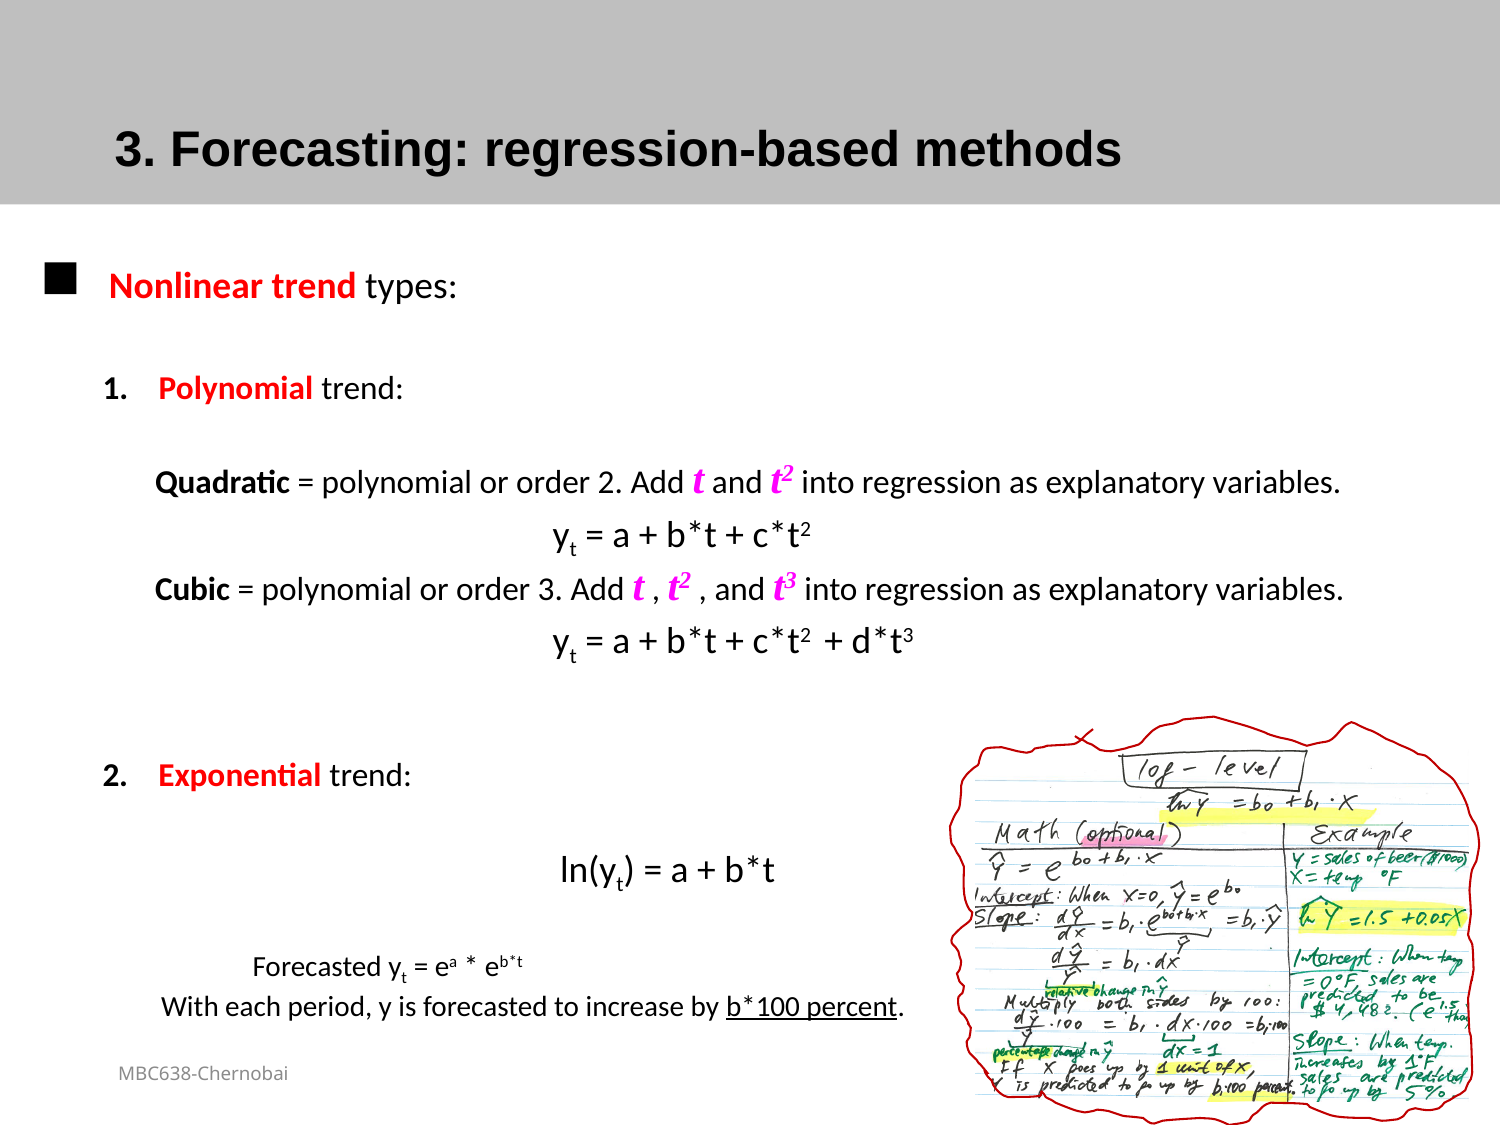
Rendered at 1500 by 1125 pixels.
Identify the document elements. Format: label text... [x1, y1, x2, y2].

slide_number MBC638-Chernobai [103, 1042, 441, 1103]
text_box [0, 0, 1500, 205]
text_box [1469, 807, 1481, 1084]
text_box [1032, 728, 1101, 749]
text_box [1052, 1102, 1448, 1125]
text_box [1117, 715, 1412, 749]
text_box [948, 766, 974, 1059]
list Nonlinear trend types: Polynomial trend: Quadratic = polynomial or order 2. Add t and t2 into regression as explanatory variables. yt = a + b*t + c*t2 Cubic = polynomial or order 3. Add t , t2 , and t3 into regression as explanatory variables. yt = a + b*t + c*t2 + d*t3 2. Exponential trend: ln(yt) = a + b*t Forecasted yt = ea * eb*t With each period, y is forecasted to increase by b*100 percent. Recall Lecture 05: [31, 258, 1397, 1075]
title 3. Forecasting: regression-based methods [99, 41, 1394, 259]
picture [974, 749, 1469, 1102]
